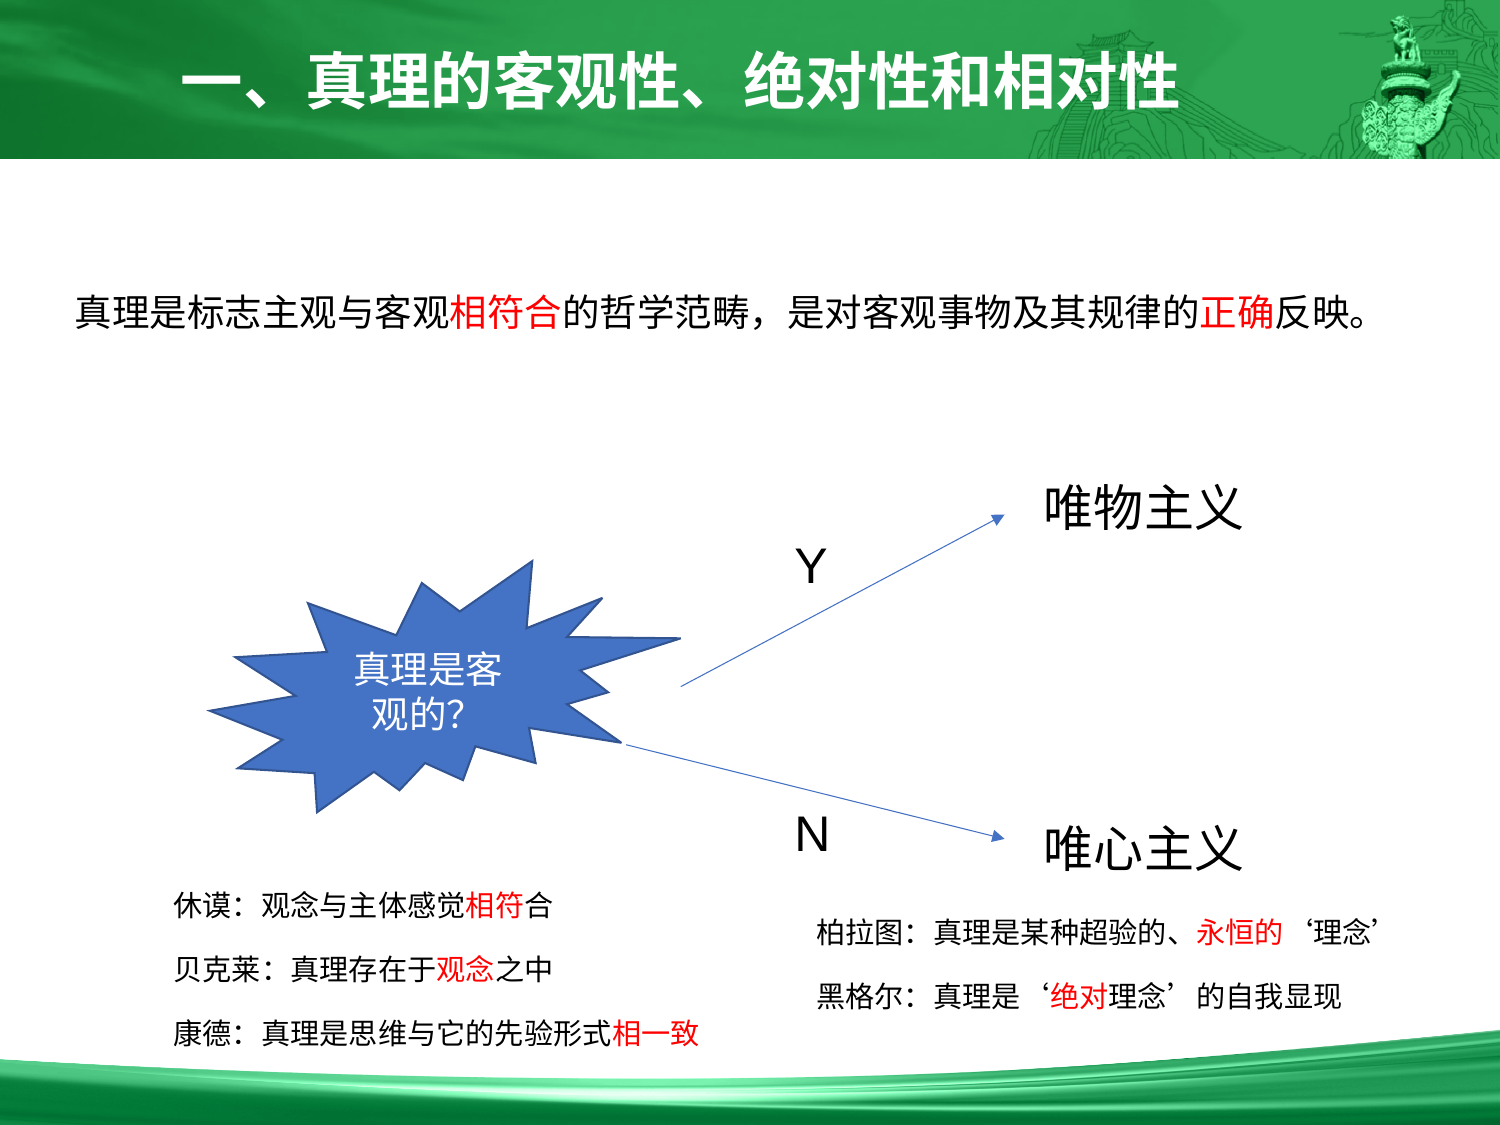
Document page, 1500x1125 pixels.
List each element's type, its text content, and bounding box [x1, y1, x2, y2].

text_box N [779, 839, 879, 869]
text_box 唯物主义 [1029, 456, 1310, 544]
text_box 真理是客观的？ [206, 558, 682, 815]
text_box 真理是标志主观与客观相符合的哲学范畴，是对客观事物及其规律的正确反映。 [60, 272, 1440, 342]
picture [0, 1027, 1500, 1125]
picture [0, 0, 1500, 159]
text_box 一、真理的客观性、绝对性和相对性 [0, 34, 1362, 125]
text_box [680, 514, 1005, 639]
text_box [626, 744, 1005, 839]
text_box 休谟：观念与主体感觉相符合 贝克莱：真理存在于观念之中 康德：真理是思维与它的先验形式相一致 [158, 879, 733, 1058]
text_box 唯心主义 [1029, 798, 1310, 885]
text_box 柏拉图：真理是某种超验的、永恒的‘理念’ 黑格尔：真理是‘绝对理念’的自我显现 [801, 907, 1432, 1022]
